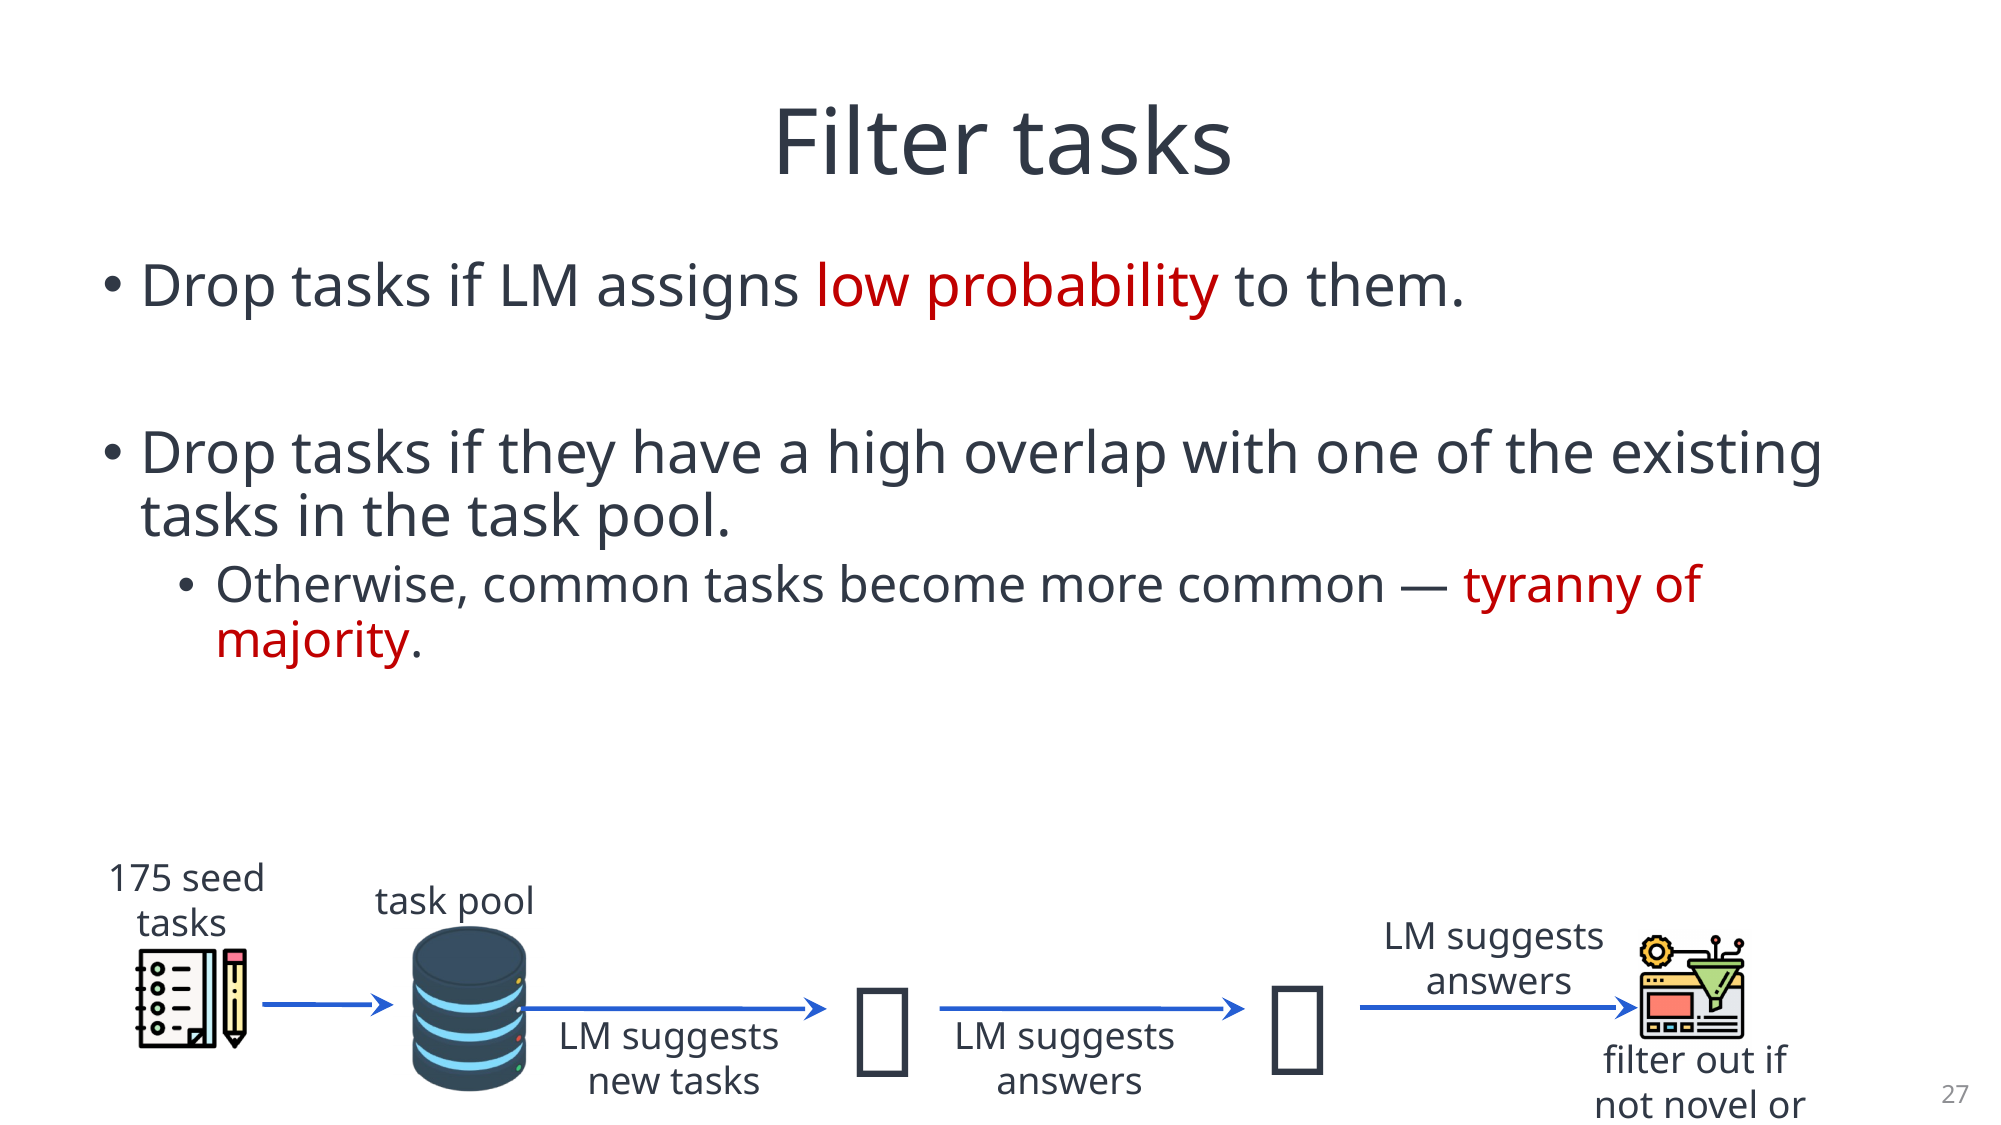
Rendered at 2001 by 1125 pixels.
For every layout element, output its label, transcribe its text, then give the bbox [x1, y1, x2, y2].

text_box LM suggests new tasks [566, 1004, 811, 1008]
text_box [262, 869, 566, 1092]
text_box LM suggests answers [1331, 904, 1667, 1010]
text_box LM suggests answers [902, 1004, 1237, 1110]
picture [112, 942, 262, 1066]
title Filter tasks [32, 62, 1974, 228]
picture [1638, 929, 1752, 1061]
slide_number 27 [1912, 1065, 2000, 1125]
text_box 📝 [1241, 942, 1355, 1108]
text_box LM suggests new tasks [506, 1009, 826, 1110]
text_box 175 seed tasks [76, 846, 298, 951]
list Drop tasks if LM assigns low probability to them. Drop tasks if they have a high overlap with one of the existing tasks in the task pool. Otherwise, common tasks become more common — tyranny of majority. [87, 248, 1902, 1014]
text_box 📝 [826, 944, 940, 1110]
text_box filter out if not novel or confident [1512, 1028, 1888, 1125]
